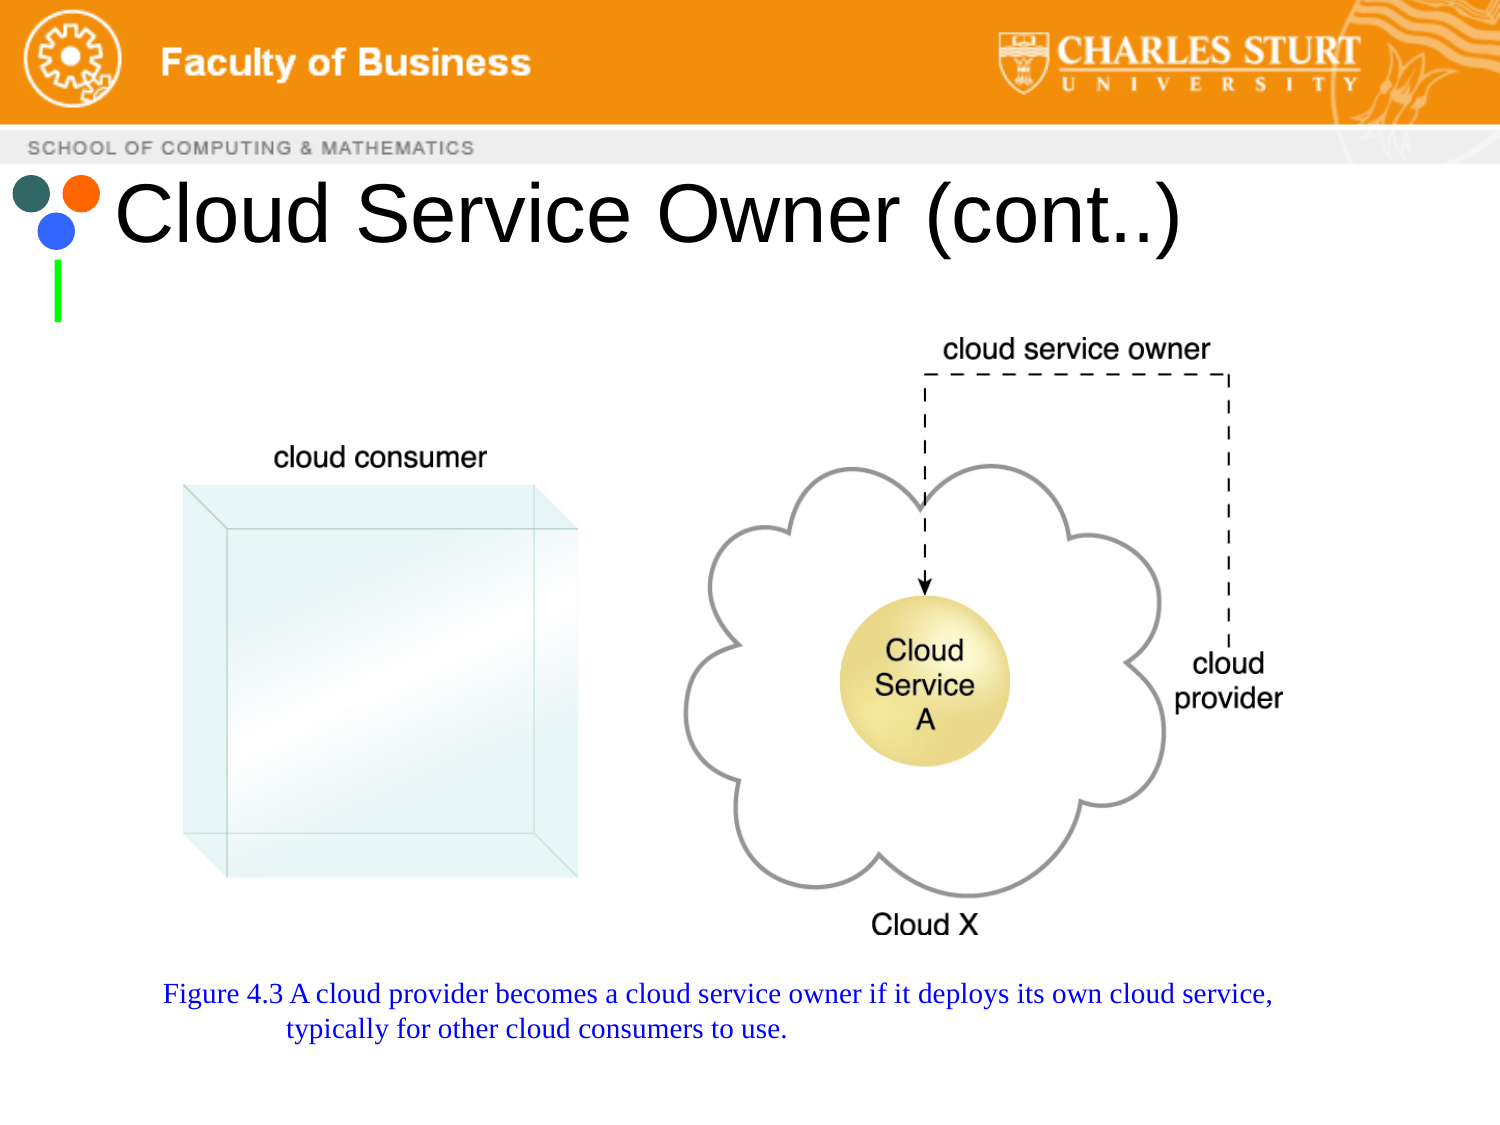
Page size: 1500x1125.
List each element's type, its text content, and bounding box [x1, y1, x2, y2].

text_box Figure 4.3 A cloud provider becomes a cloud service owner if it deploys its own cloud service, typically for other cloud consumers to use. [148, 967, 1297, 1052]
title Cloud Service Owner (cont..) [99, 149, 1476, 270]
picture [0, 0, 1500, 1125]
